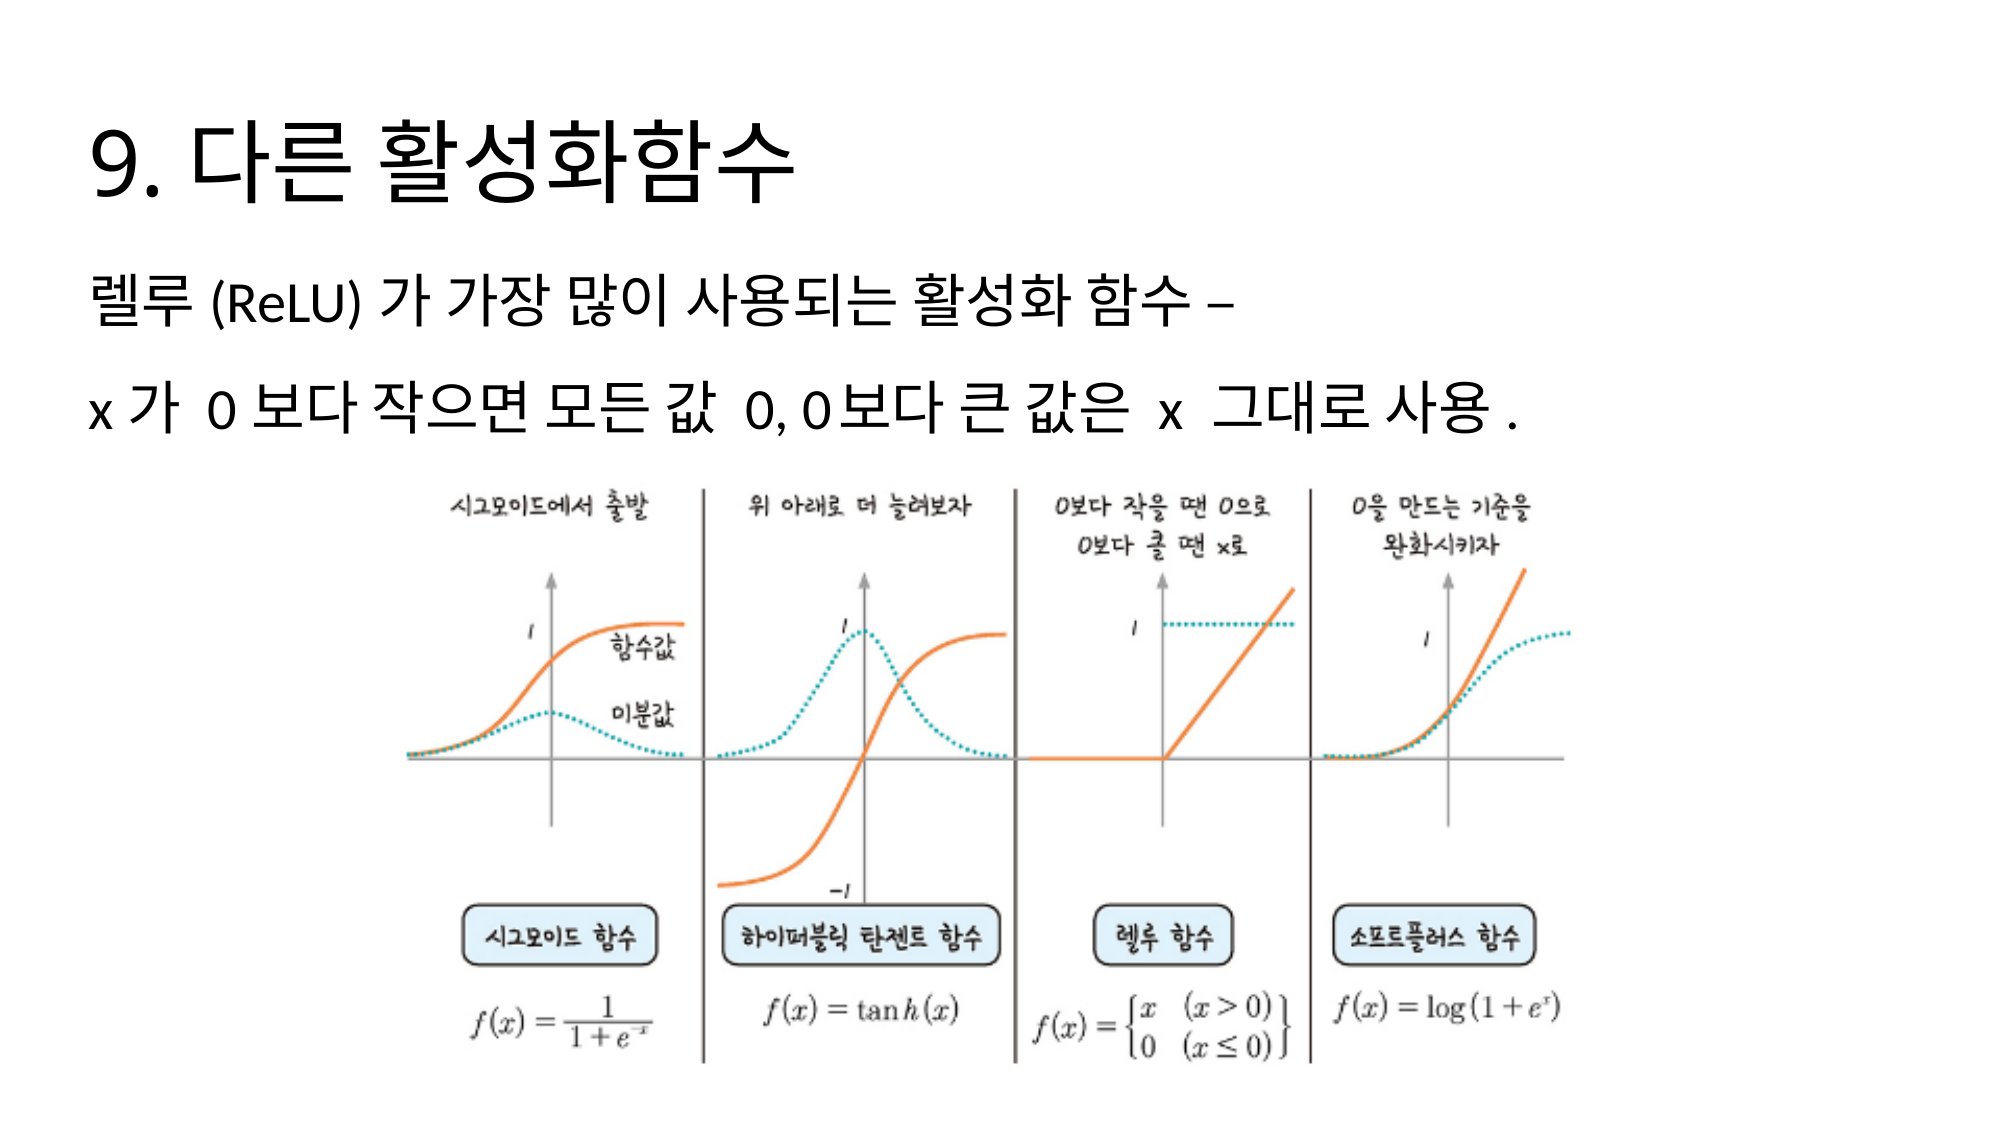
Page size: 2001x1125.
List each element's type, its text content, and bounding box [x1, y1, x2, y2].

list 렐루(ReLU)가 가장 많이 사용되는 활성화 함수 – x가 0보다 작으면 모든 값 0, 0 보다 큰 값은 x 그대로 사용. [68, 252, 1932, 1000]
picture [399, 479, 1600, 1066]
title 9.다른 활성화함수 [68, 97, 1932, 223]
